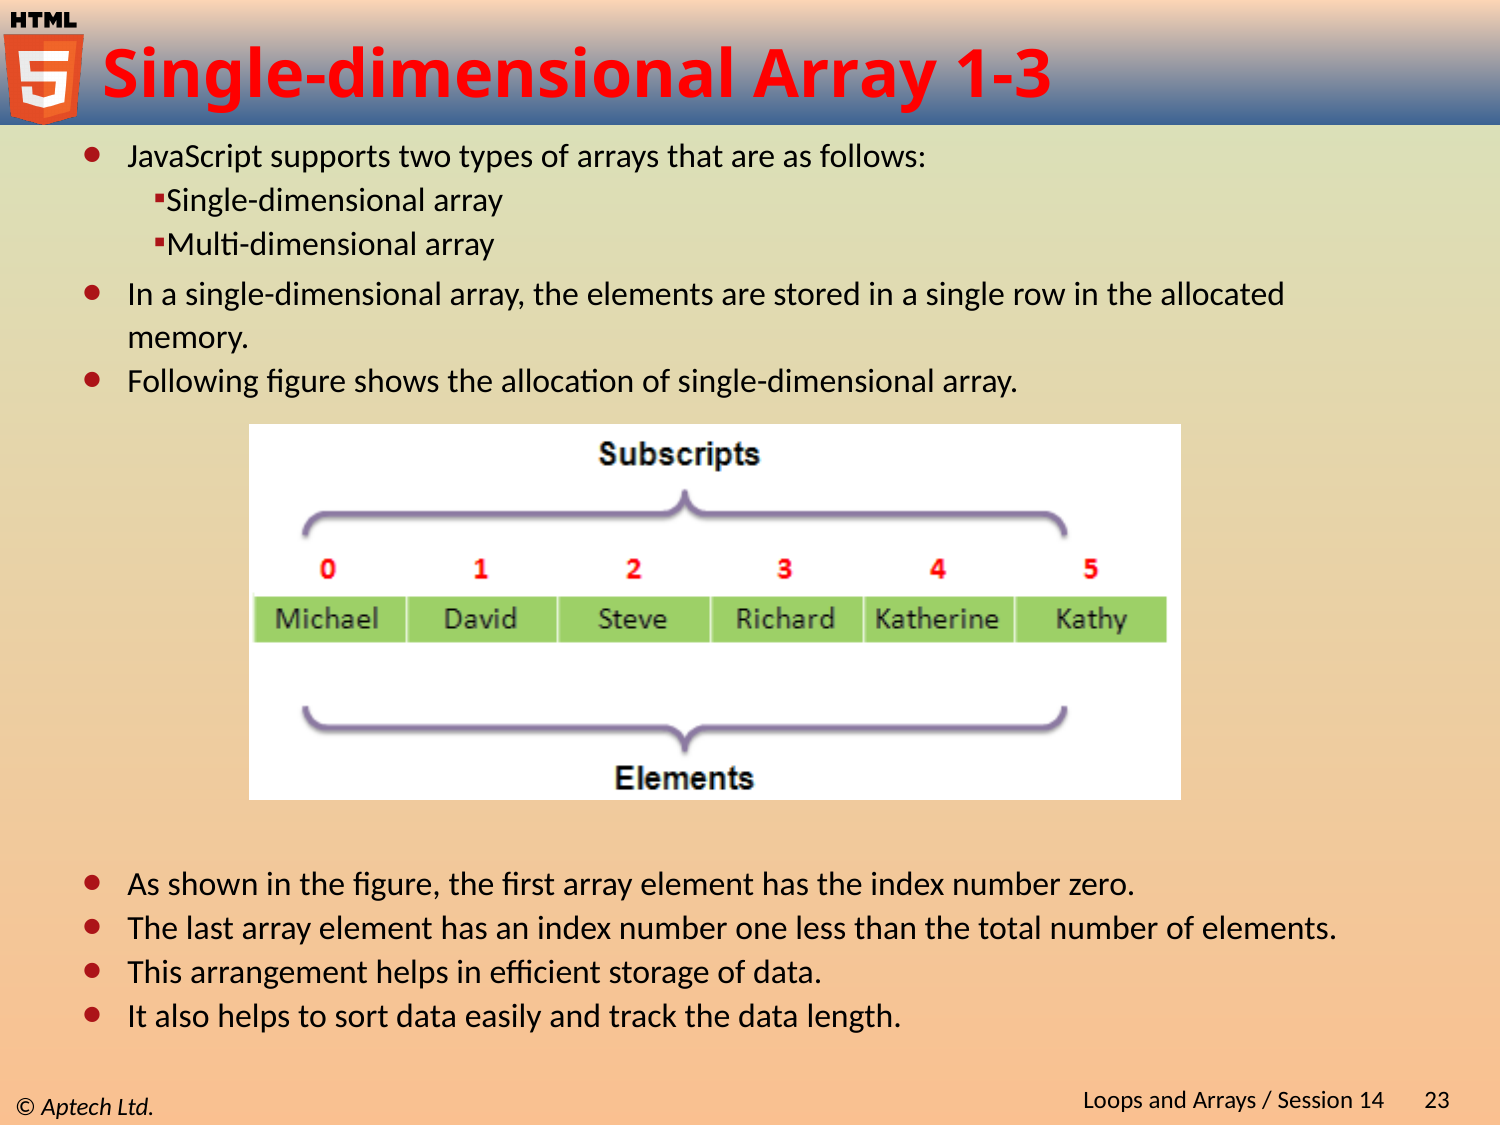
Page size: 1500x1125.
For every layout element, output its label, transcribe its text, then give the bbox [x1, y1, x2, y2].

title Single-dimensional Array 1-3 [87, 37, 1338, 106]
slide_number 23 [1400, 1084, 1465, 1113]
text_box As shown in the figure, the first array element has the index number zero. The last array element has an index number one less than the total number of elements. This arrangement helps in efficient storage of data. It also helps to sort data easily and track the data length. [37, 837, 1375, 1100]
footer Loops and Arrays / Session 14 [412, 1084, 1400, 1113]
picture [0, 12, 100, 125]
text_box JavaScript supports two types of arrays that are as follows: Single-dimensional array Multi-dimensional array [37, 137, 1400, 300]
text_box In a single-dimensional array, the elements are stored in a single row in the allocated memory. Following figure shows the allocation of single-dimensional array. [37, 262, 1375, 450]
picture [249, 424, 1181, 801]
